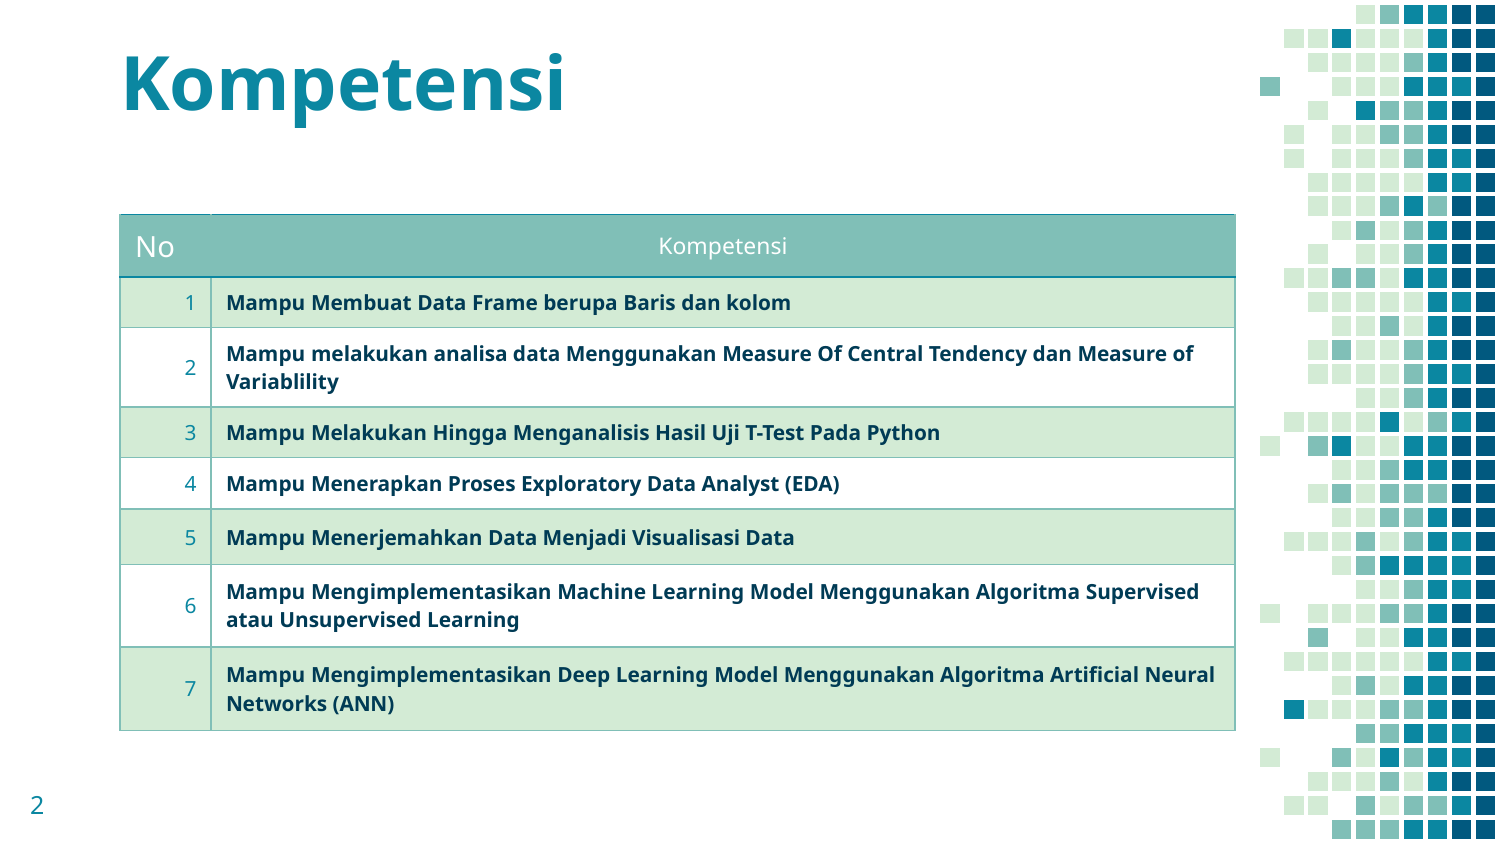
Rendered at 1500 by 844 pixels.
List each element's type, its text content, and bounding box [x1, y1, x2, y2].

table_cell Mampu Menerjemahkan Data Menjadi Visualisasi Data [212, 510, 1234, 564]
table_cell Mampu Menerapkan Proses Exploratory Data Analyst (EDA) [212, 458, 1234, 508]
slide_number ‹#› [15, 774, 105, 839]
table_header No [121, 215, 210, 276]
table_cell 1 [121, 278, 210, 327]
table_cell 4 [121, 458, 210, 508]
table_cell Mampu melakukan analisa data Menggunakan Measure Of Central Tendency dan Measure of Variablility [212, 328, 1234, 406]
table_cell 7 [121, 648, 210, 730]
title Kompetensi [105, 43, 1215, 141]
table_cell 3 [121, 408, 210, 457]
table_cell 2 [121, 328, 210, 406]
table_cell Mampu Membuat Data Frame berupa Baris dan kolom [212, 278, 1234, 327]
table_cell 5 [121, 510, 210, 564]
table_header Kompetensi [212, 215, 1234, 276]
table_cell Mampu Melakukan Hingga Menganalisis Hasil Uji T-Test Pada Python [212, 408, 1234, 457]
table_cell 6 [121, 565, 210, 646]
table_cell Mampu Mengimplementasikan Deep Learning Model Menggunakan Algoritma Artificial Neural Networks (ANN) [212, 648, 1234, 730]
table_cell Mampu Mengimplementasikan Machine Learning Model Menggunakan Algoritma Supervised atau Unsupervised Learning [212, 565, 1234, 646]
